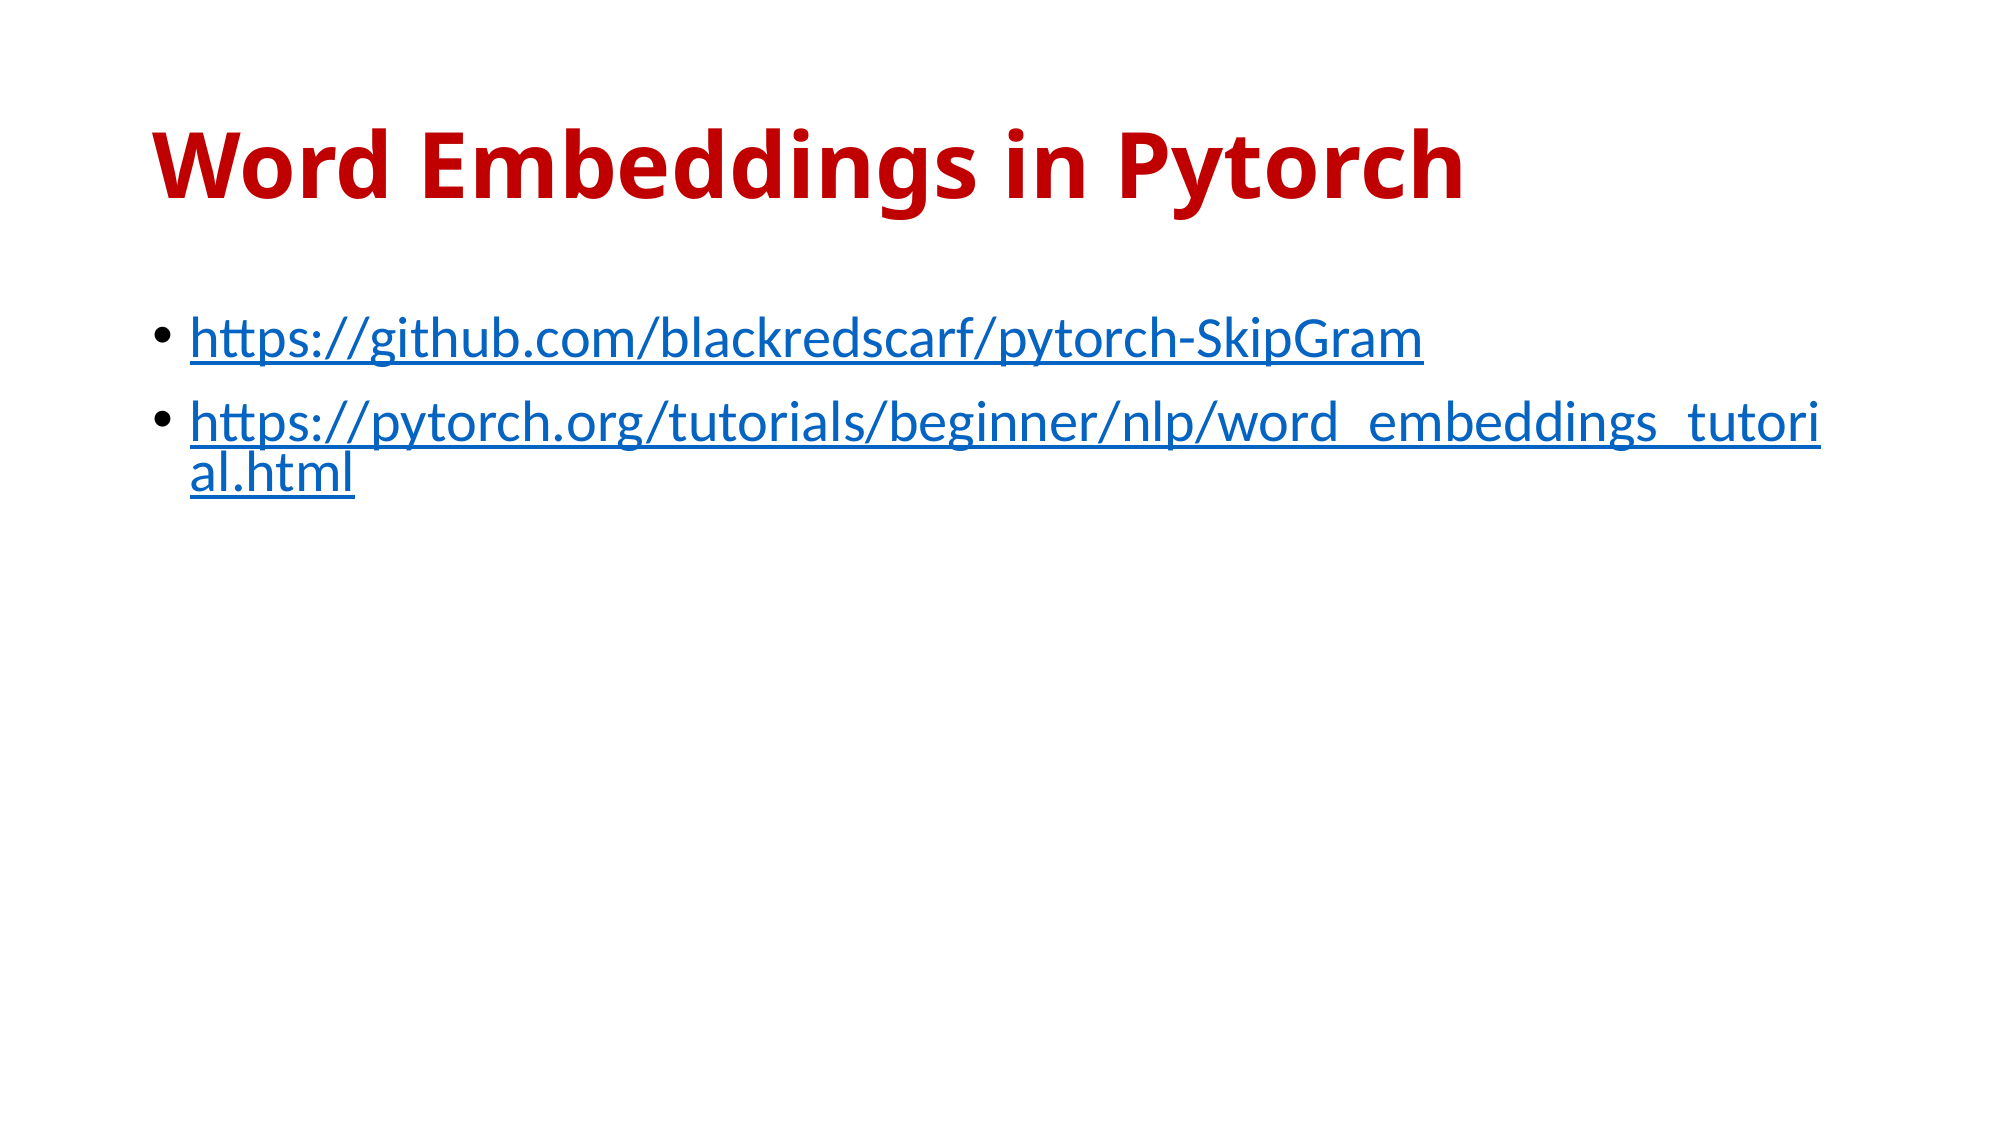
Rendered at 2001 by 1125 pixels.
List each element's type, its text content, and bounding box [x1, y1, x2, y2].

list https://github.com/blackredscarf/pytorch-SkipGram https://pytorch.org/tutorials/beginner/nlp/word_embeddings_tutorial.html [137, 299, 1863, 1014]
title Word Embeddings in Pytorch [137, 59, 1863, 278]
